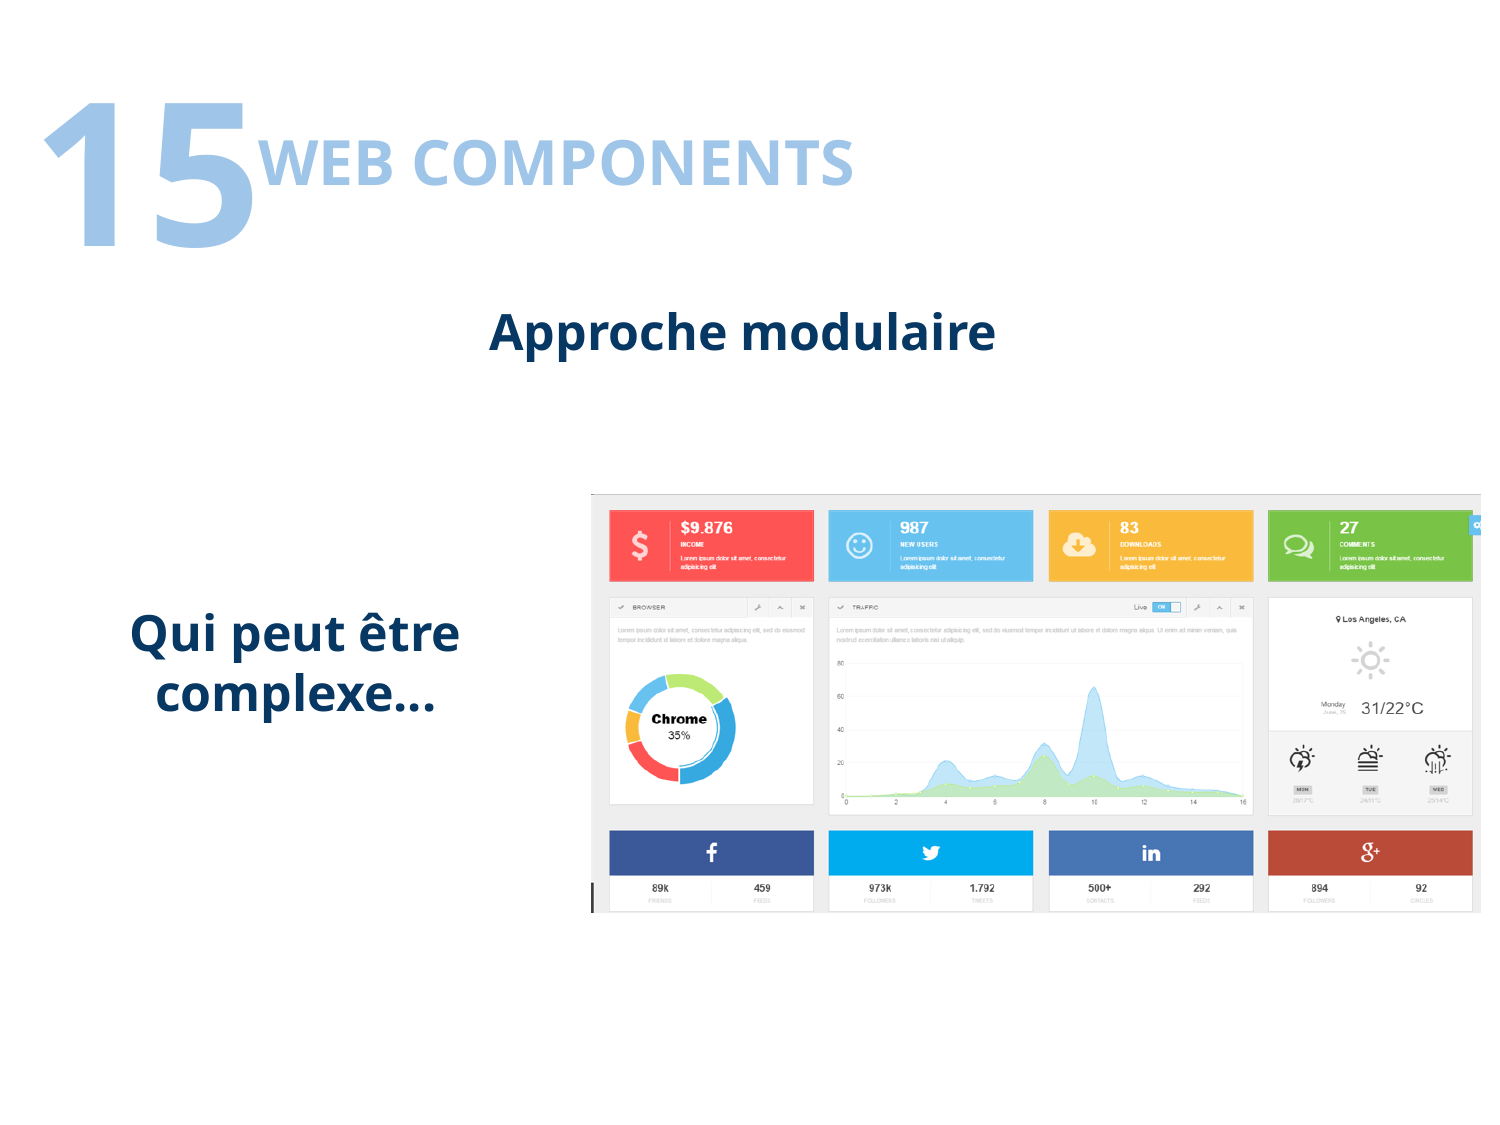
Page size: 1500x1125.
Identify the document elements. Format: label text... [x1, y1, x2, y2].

slide_number ‹#› [17, 31, 315, 285]
picture [590, 494, 1481, 914]
title Approche modulaire [0, 285, 1500, 420]
slide_number WEB COMPONENTS [243, 108, 1194, 243]
title Qui peut être complexe... [0, 586, 585, 721]
